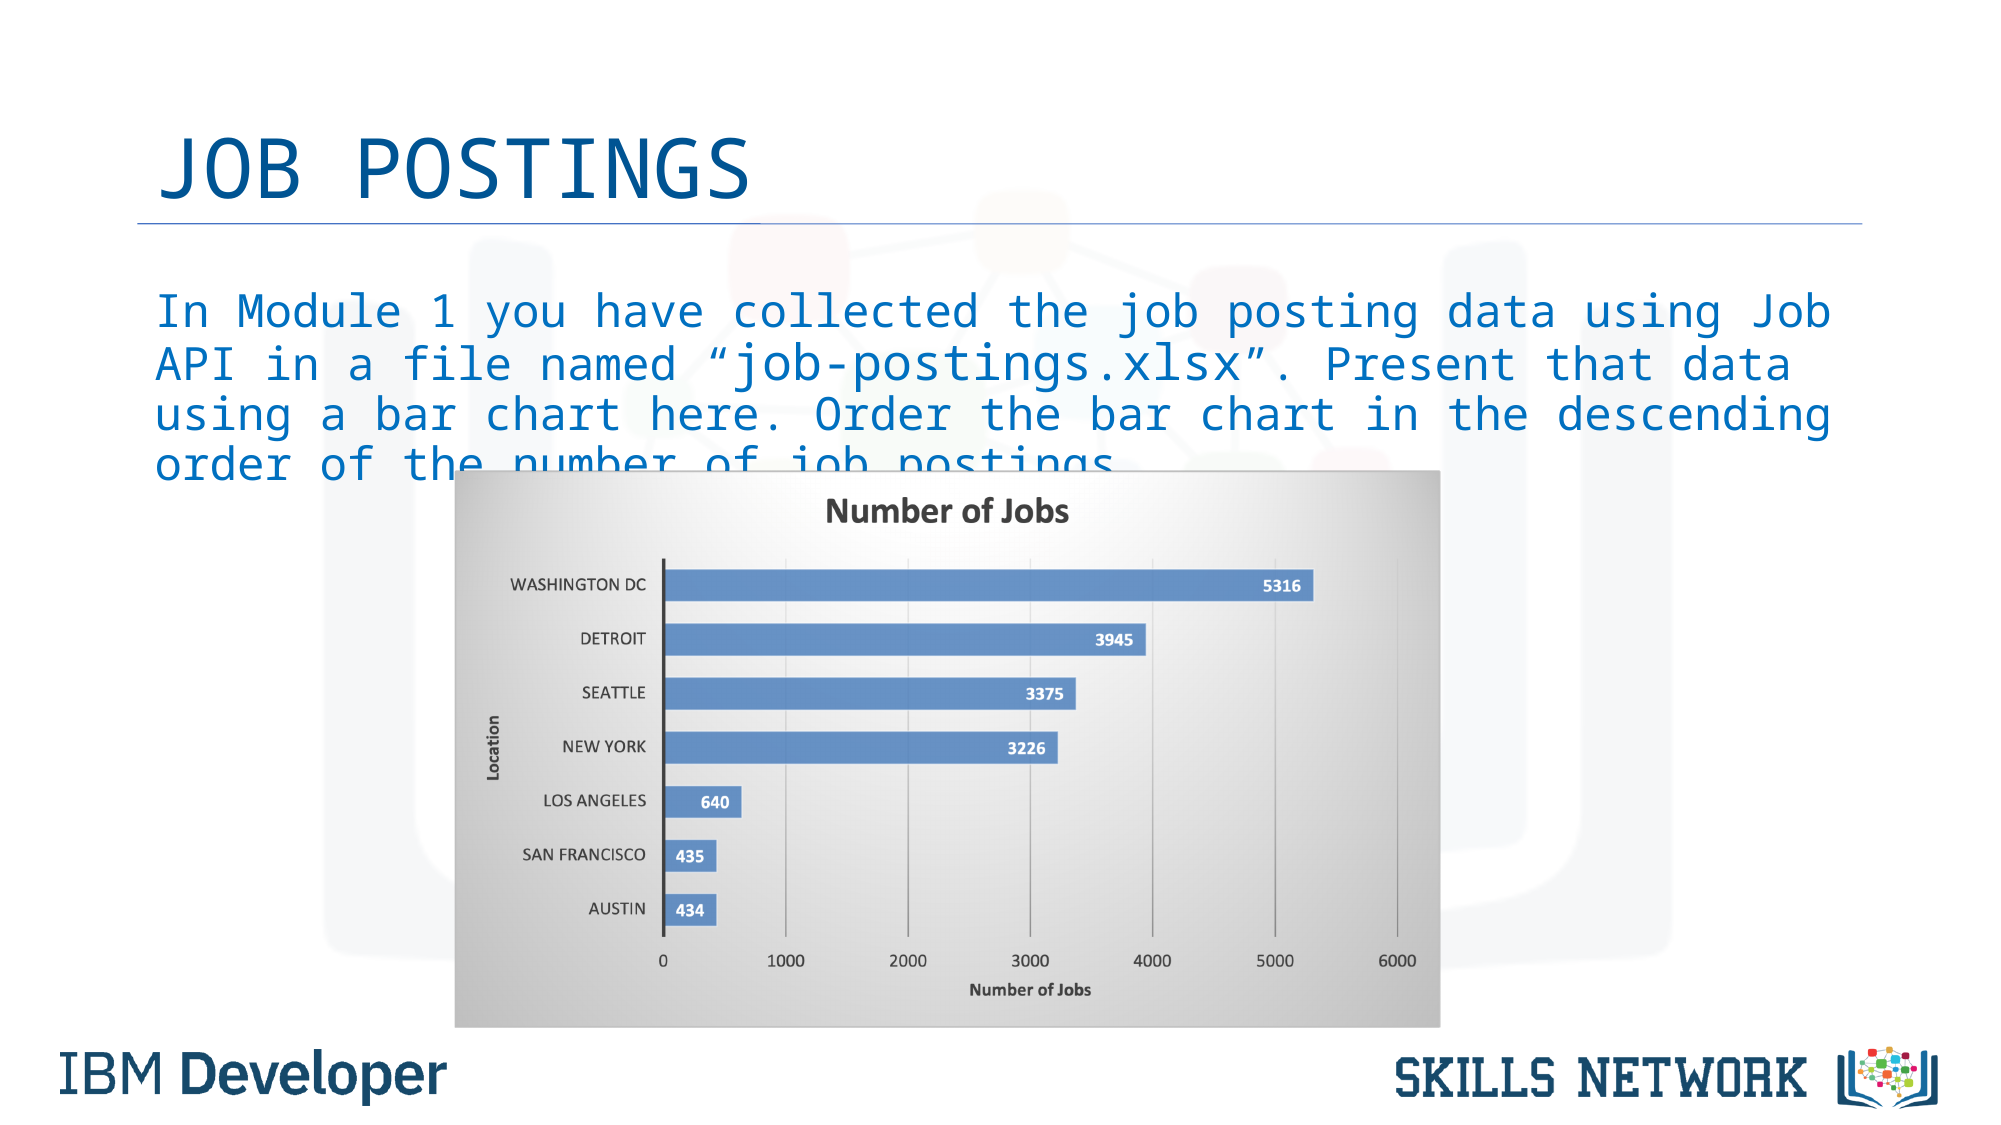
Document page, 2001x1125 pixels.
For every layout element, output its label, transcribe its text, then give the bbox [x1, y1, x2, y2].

picture [55, 1045, 459, 1108]
picture [1390, 1045, 1945, 1111]
title JOB POSTINGS [88, 62, 1061, 281]
picture [453, 469, 1442, 1031]
list In Module 1 you have collected the job posting data using Job API in a file named “job-postings.xlsx”. Present that data using a bar chart here. Order the bar chart in the descending order of the number of job postings. [139, 280, 1861, 750]
